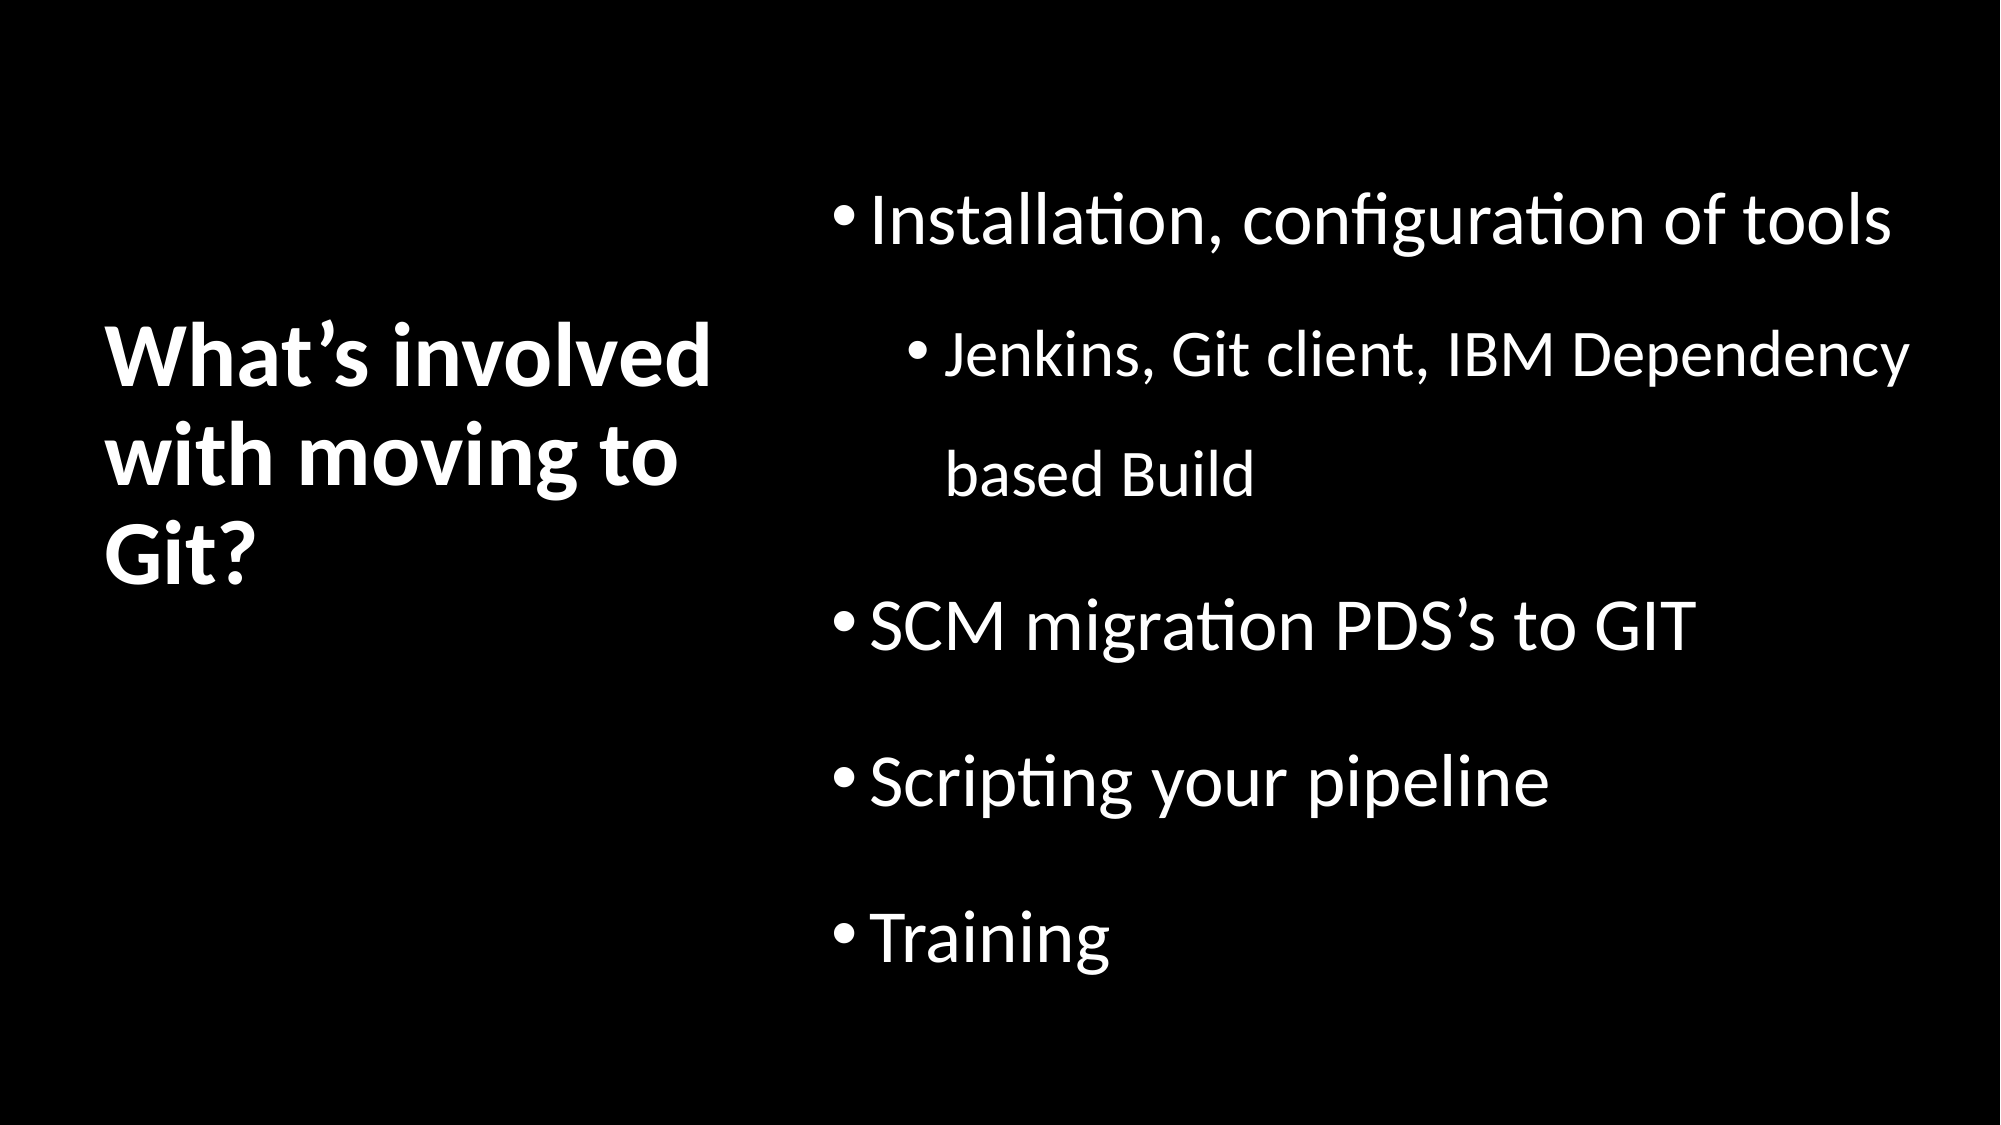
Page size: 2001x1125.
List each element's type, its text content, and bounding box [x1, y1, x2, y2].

list What’s involved with moving to Git? [89, 299, 790, 1014]
text_box Installation, configuration of tools Jenkins, Git client, IBM Dependency based Build SCM migration PDS’s to GIT Scripting your pipeline Training [816, 116, 1972, 1048]
